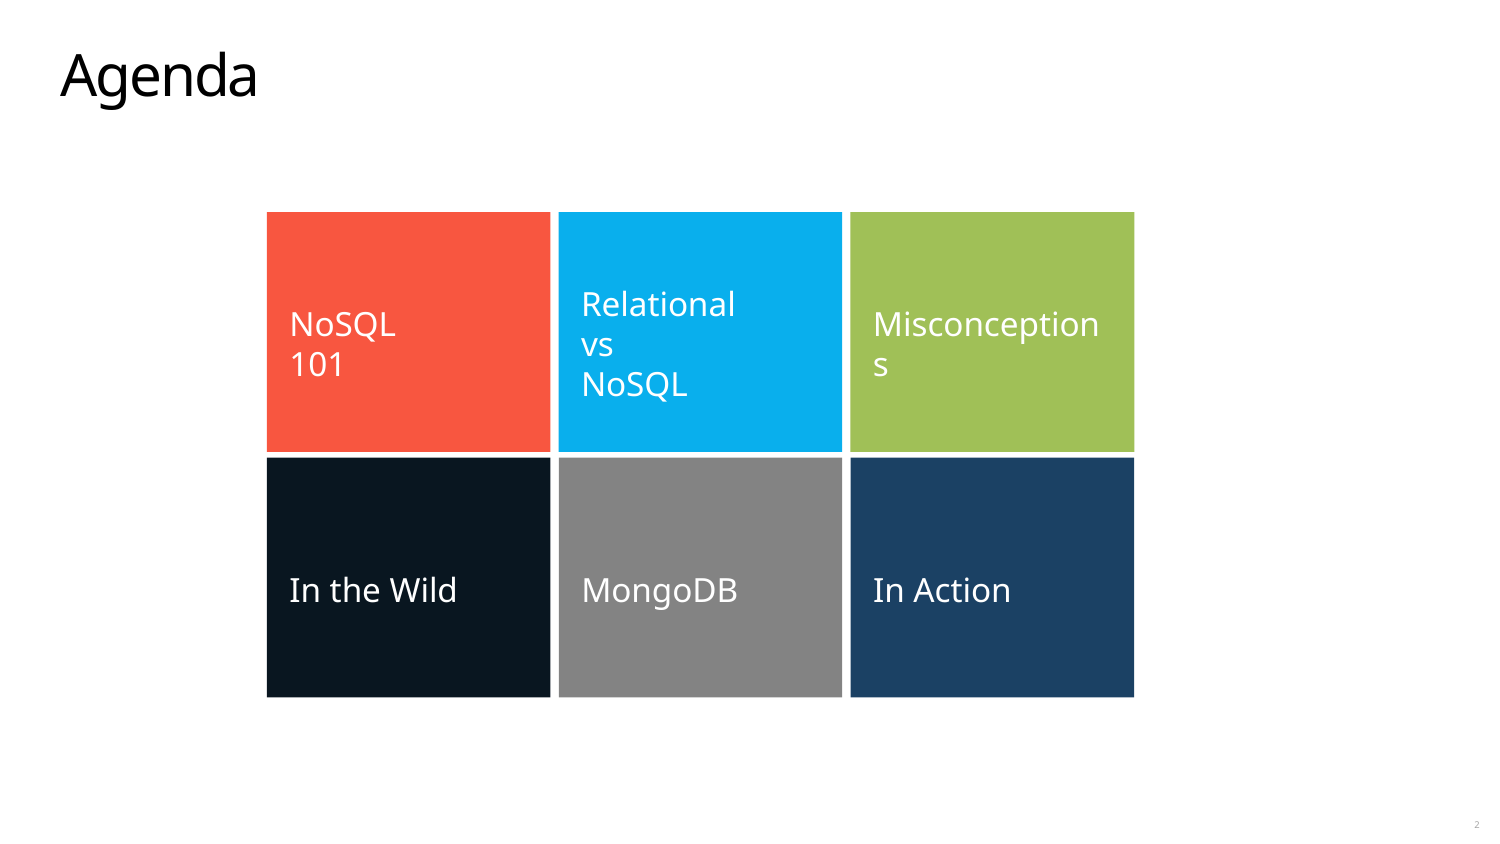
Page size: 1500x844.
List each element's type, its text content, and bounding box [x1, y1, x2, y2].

slide_number 2 [1144, 813, 1495, 839]
text_box NoSQL 101 [265, 210, 552, 454]
text_box In Action [849, 455, 1136, 700]
text_box Misconceptions [848, 210, 1136, 454]
text_box Relational vs NoSQL [557, 210, 844, 454]
title Agenda [38, 34, 1463, 118]
text_box In the Wild [265, 455, 552, 700]
text_box MongoDB [557, 455, 844, 700]
